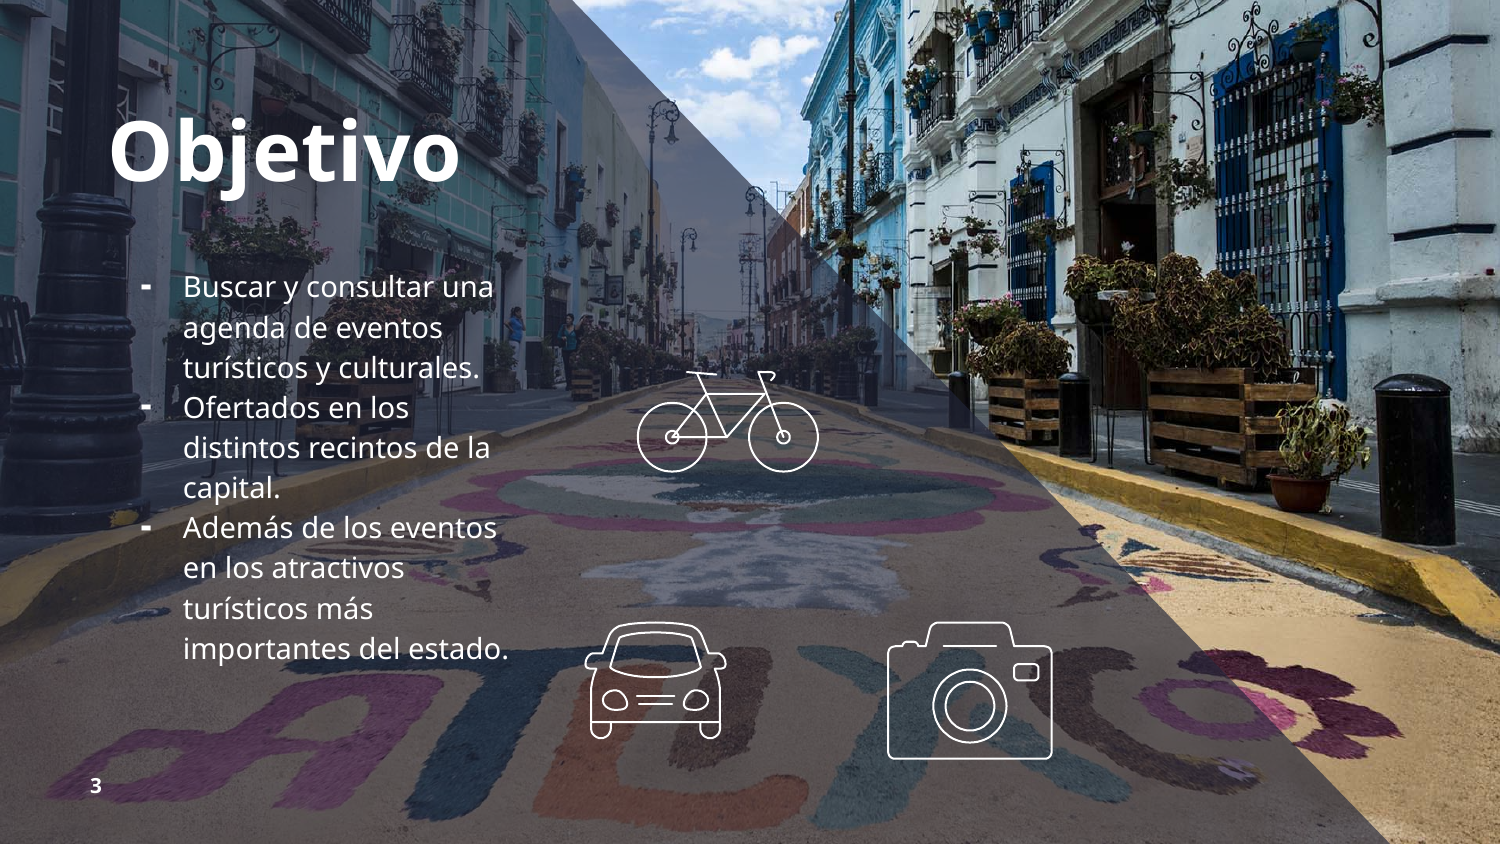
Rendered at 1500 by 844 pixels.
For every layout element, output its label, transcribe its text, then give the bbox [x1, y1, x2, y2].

title Objetivo [93, 109, 485, 214]
list Buscar y consultar una agenda de eventos turísticos y culturales. Ofertados en los distintos recintos de la capital. Además de los eventos en los atractivos turísticos más importantes del estado. [93, 248, 530, 632]
slide_number 3 [75, 766, 165, 807]
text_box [637, 371, 819, 472]
picture [574, 0, 1500, 844]
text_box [585, 622, 726, 739]
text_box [887, 622, 1052, 760]
